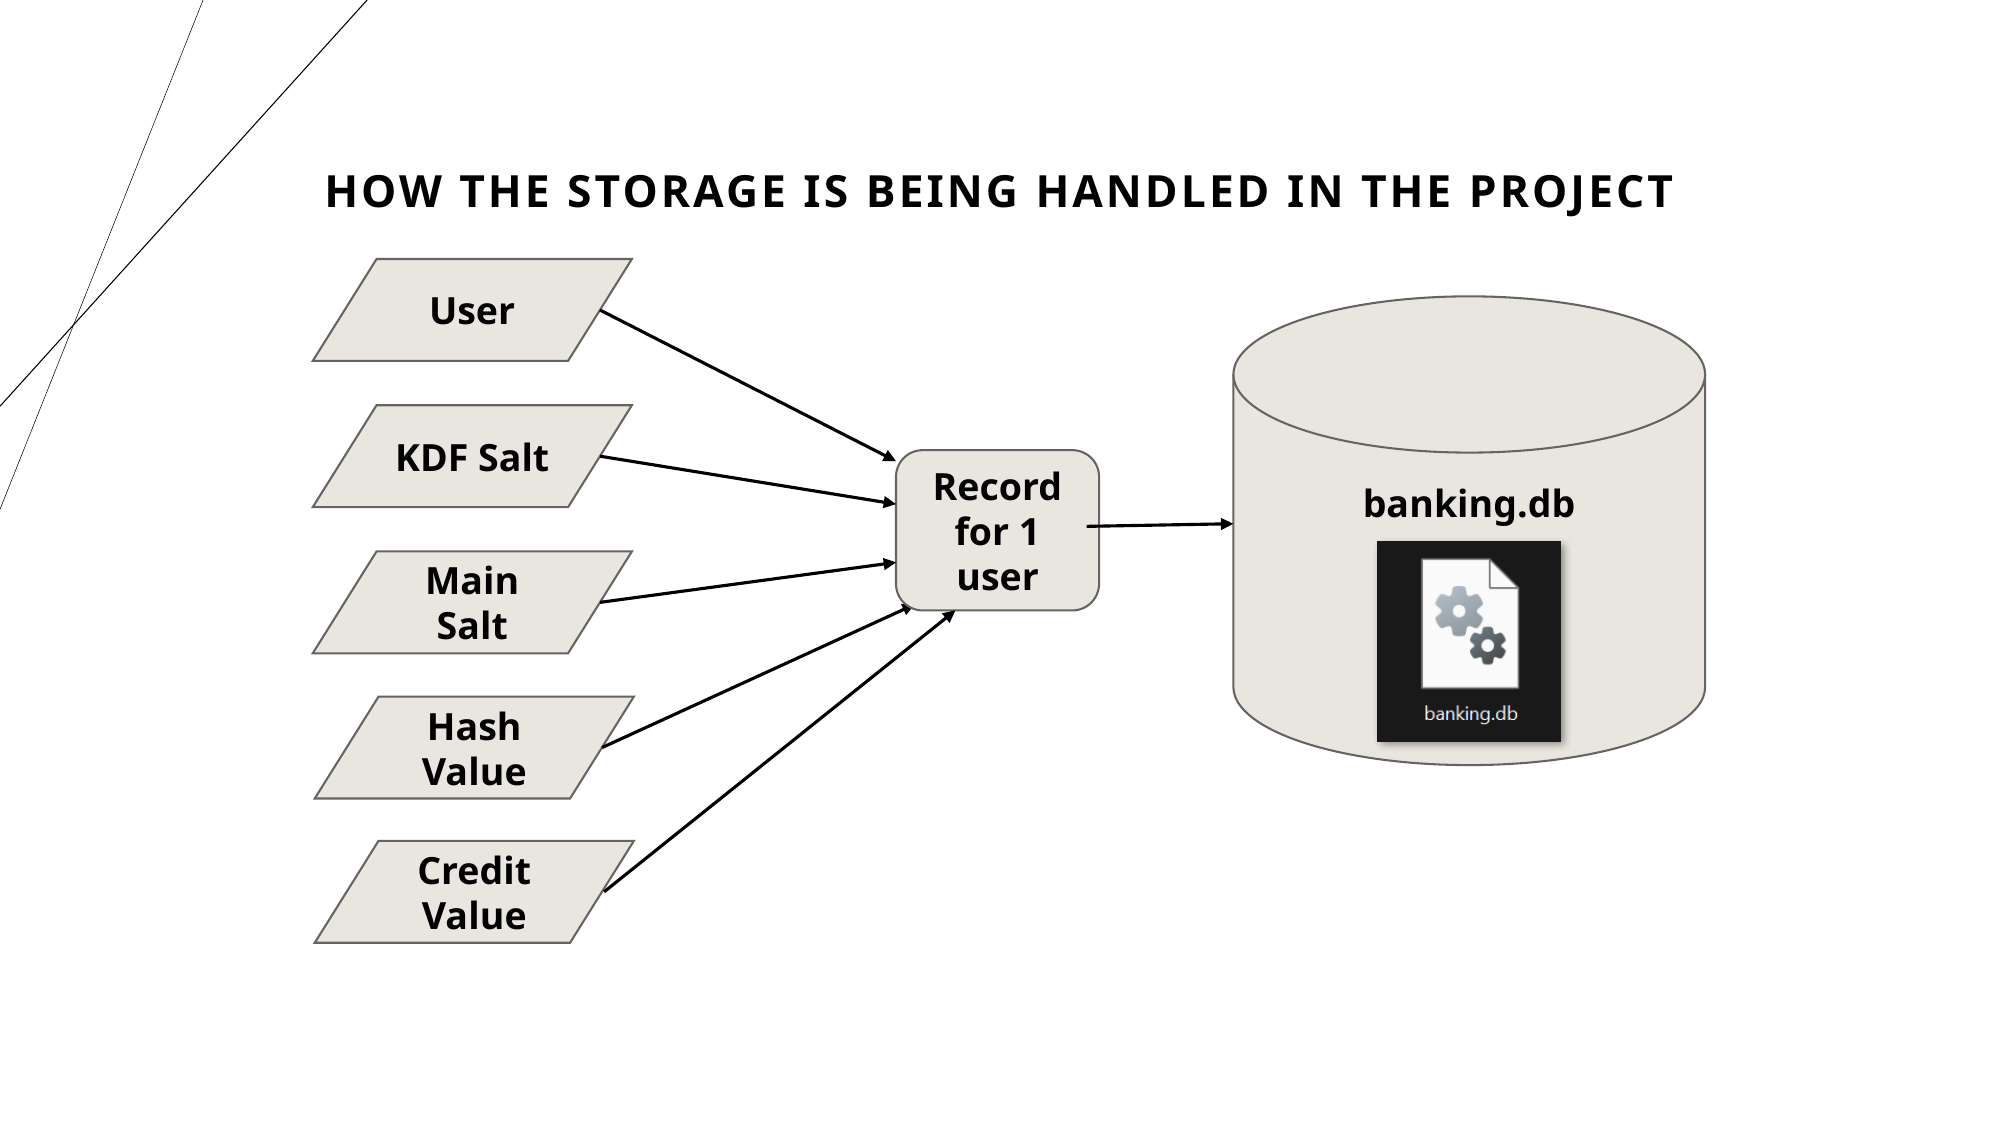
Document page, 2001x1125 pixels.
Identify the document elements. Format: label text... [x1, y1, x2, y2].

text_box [1086, 523, 1234, 527]
text_box Main Salt [310, 550, 634, 655]
text_box KDF Salt [310, 404, 599, 509]
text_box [599, 310, 896, 462]
text_box User [310, 257, 634, 362]
picture [1377, 541, 1561, 742]
text_box banking.db [1232, 295, 1707, 767]
text_box Record for 1 user [894, 449, 1101, 612]
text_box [599, 562, 896, 603]
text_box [602, 604, 915, 748]
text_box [604, 610, 956, 892]
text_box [599, 462, 896, 505]
title How the storage is being handled in the project [309, 146, 1691, 240]
text_box Hash Value [312, 695, 602, 800]
text_box Credit Value [312, 839, 604, 944]
